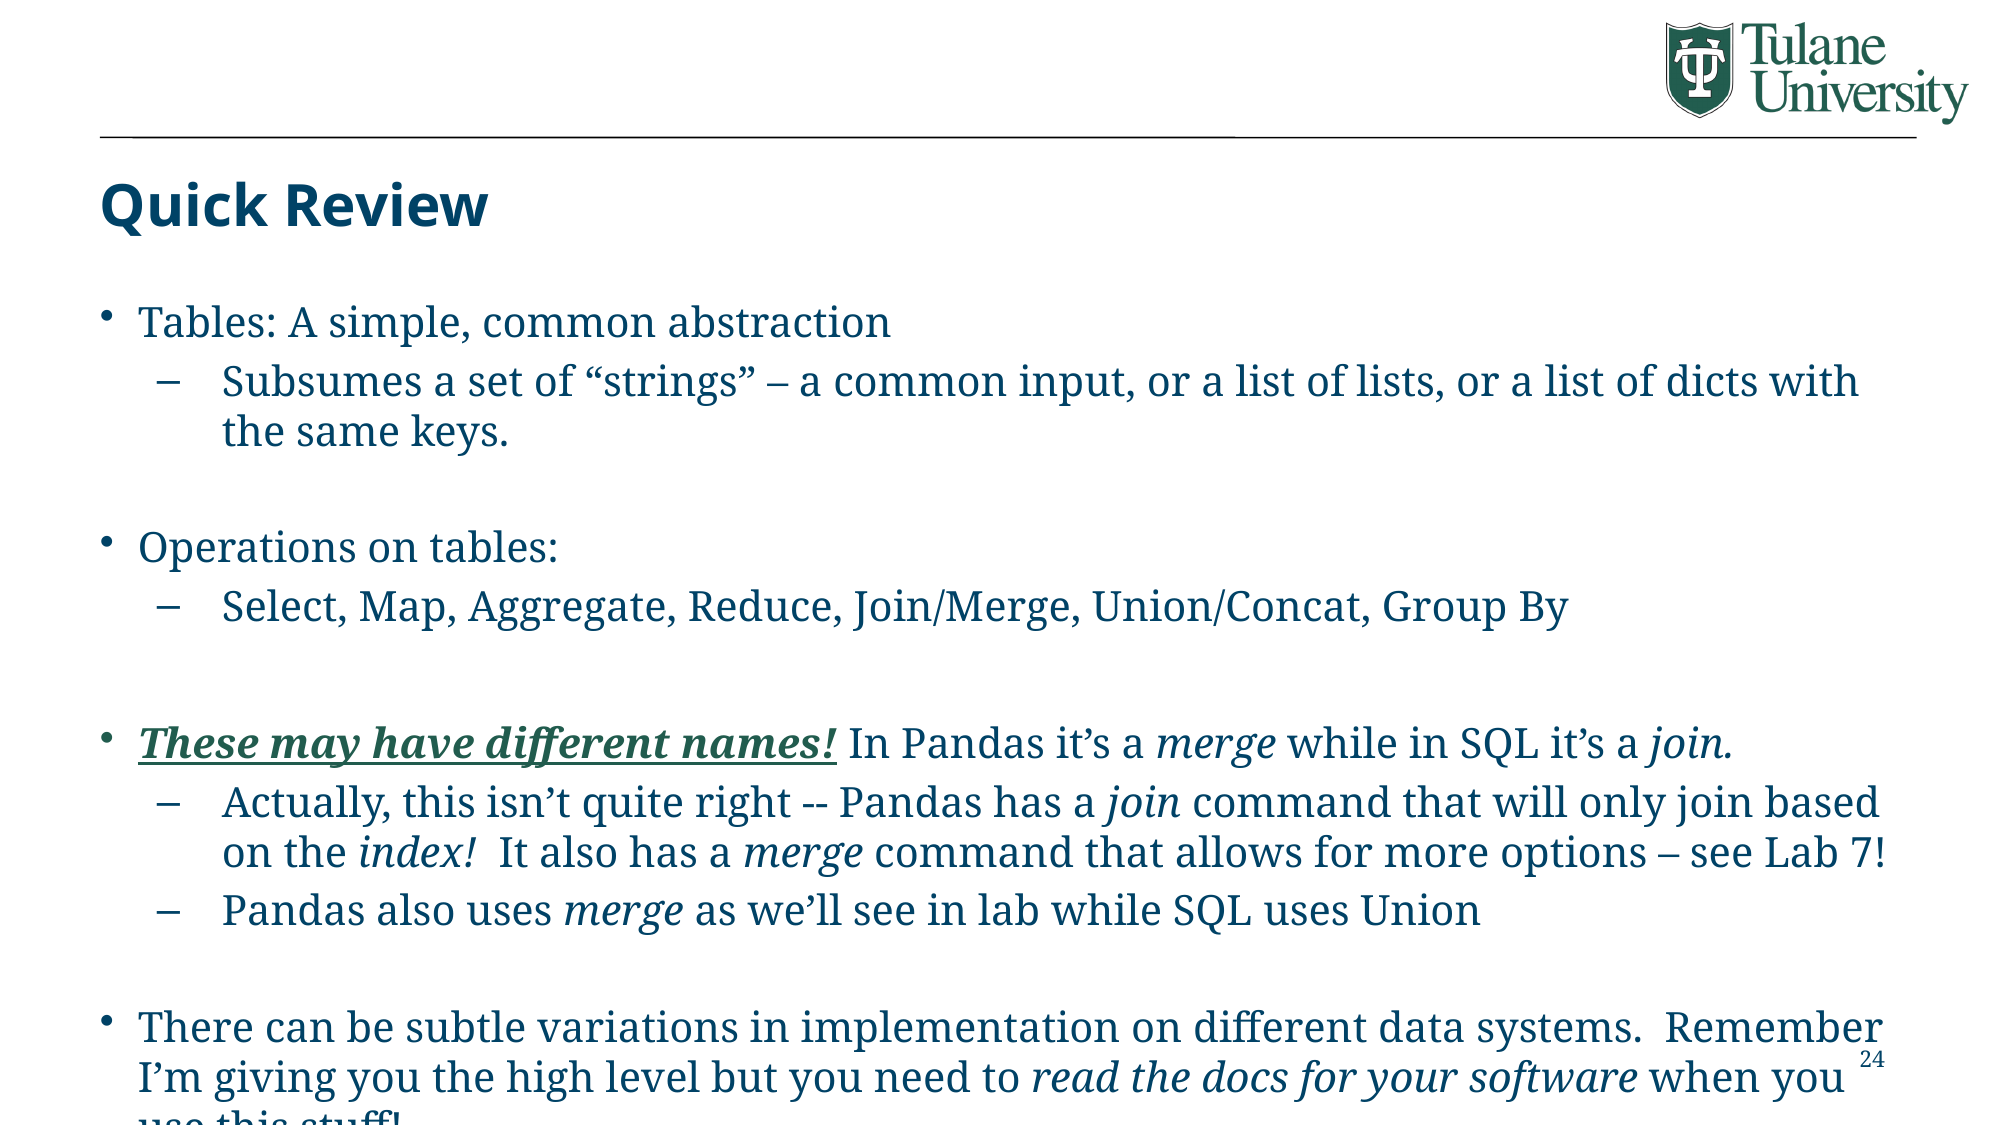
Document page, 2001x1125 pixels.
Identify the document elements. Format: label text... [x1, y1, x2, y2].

slide_number 24 [1433, 1036, 1901, 1075]
title Quick Review [99, 167, 1901, 238]
list Tables: A simple, common abstraction Subsumes a set of “strings” – a common input, or a list of lists, or a list of dicts with the same keys. Operations on tables: Select, Map, Aggregate, Reduce, Join/Merge, Union/Concat, Group By These may have different names! In Pandas it’s a merge while in SQL it’s a join. Actually, this isn’t quite right -- Pandas has a join command that will only join based on the index! It also has a merge command that allows for more options – see Lab 7! Pandas also uses merge as we’ll see in lab while SQL uses Union There can be subtle variations in implementation on different data systems. Remember I’m giving you the high level but you need to read the docs for your software when you use this stuff! [99, 295, 1897, 1006]
picture [1666, 22, 1969, 136]
